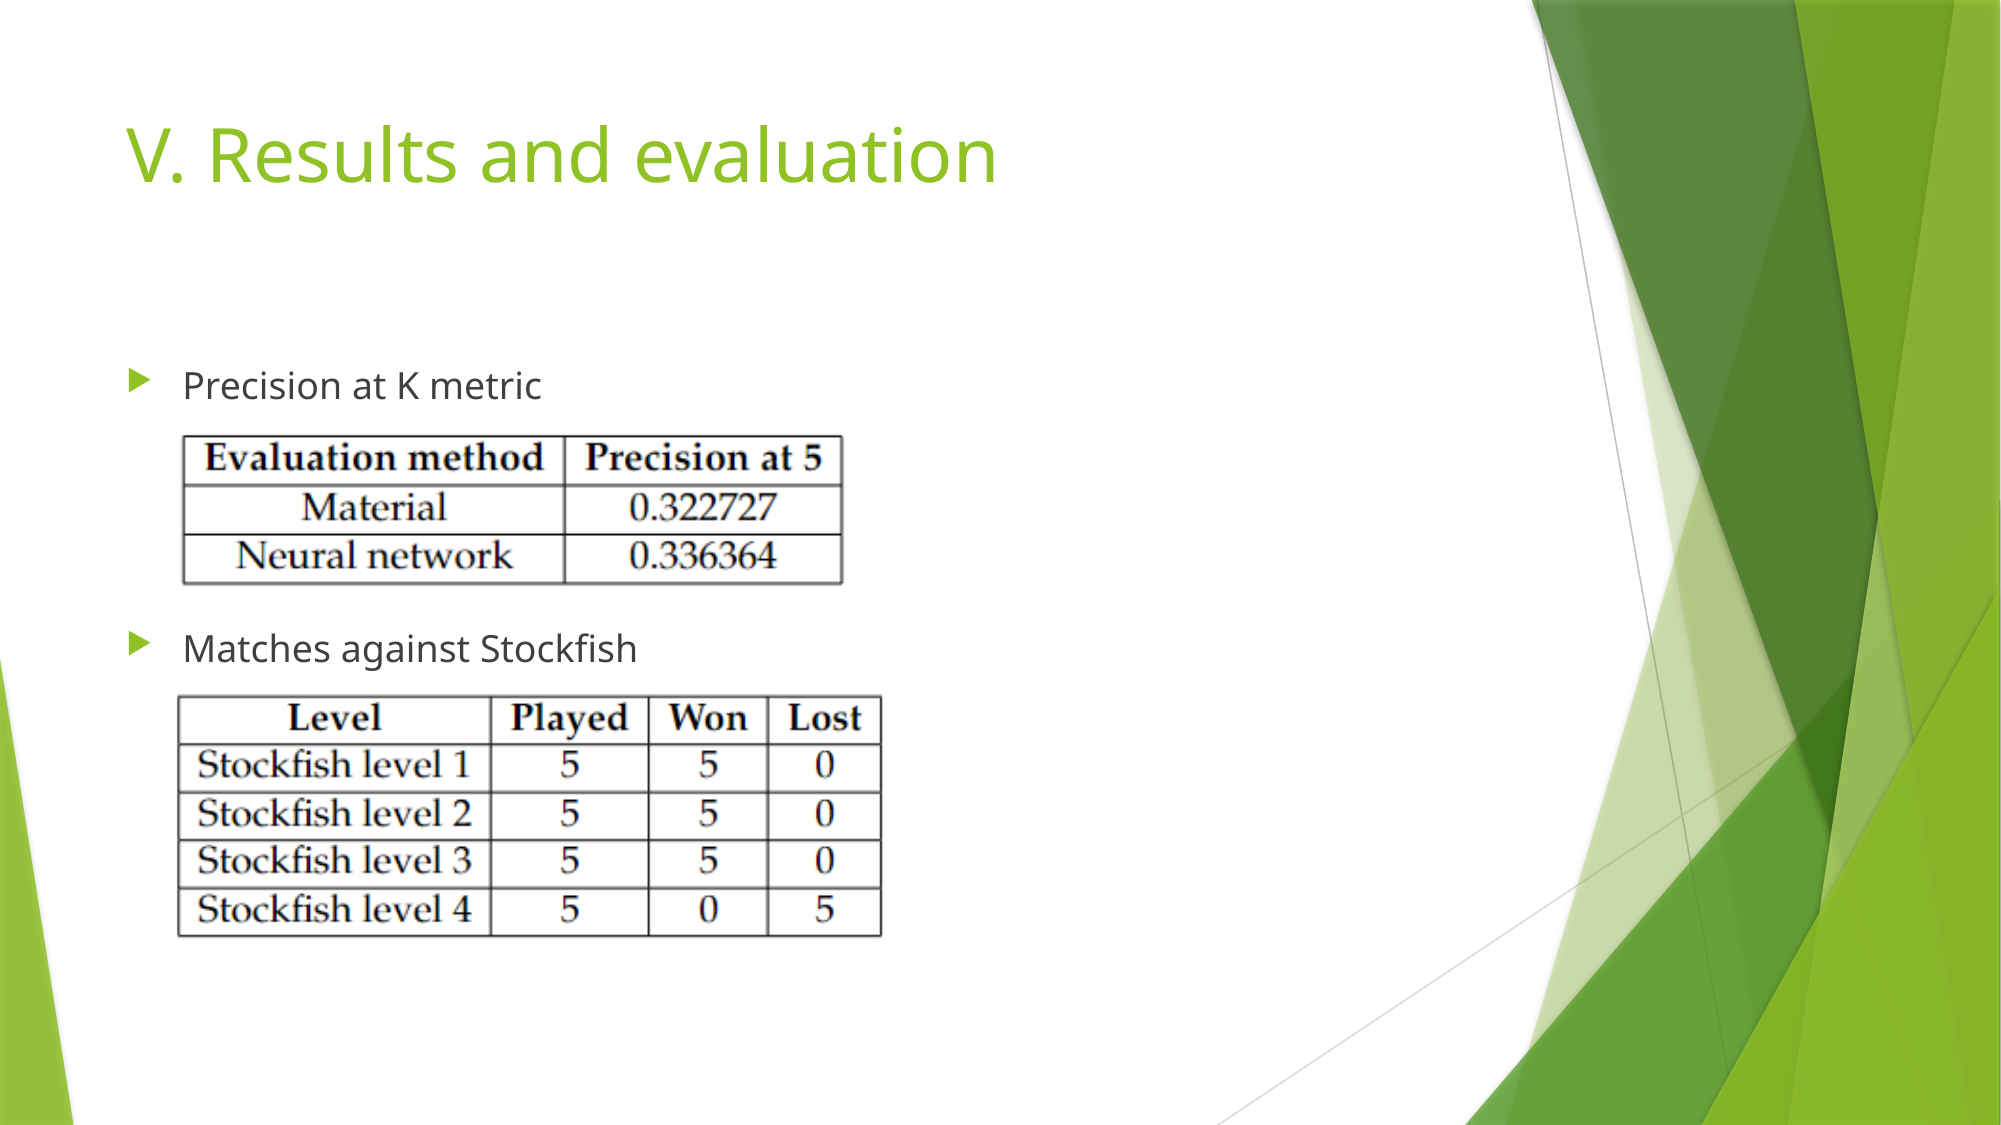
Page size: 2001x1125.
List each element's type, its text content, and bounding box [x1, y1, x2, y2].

list Precision at K metric Matches against Stockfish [111, 354, 1522, 992]
title V. Results and evaluation [111, 99, 1522, 317]
picture [173, 430, 848, 589]
picture [173, 690, 889, 941]
